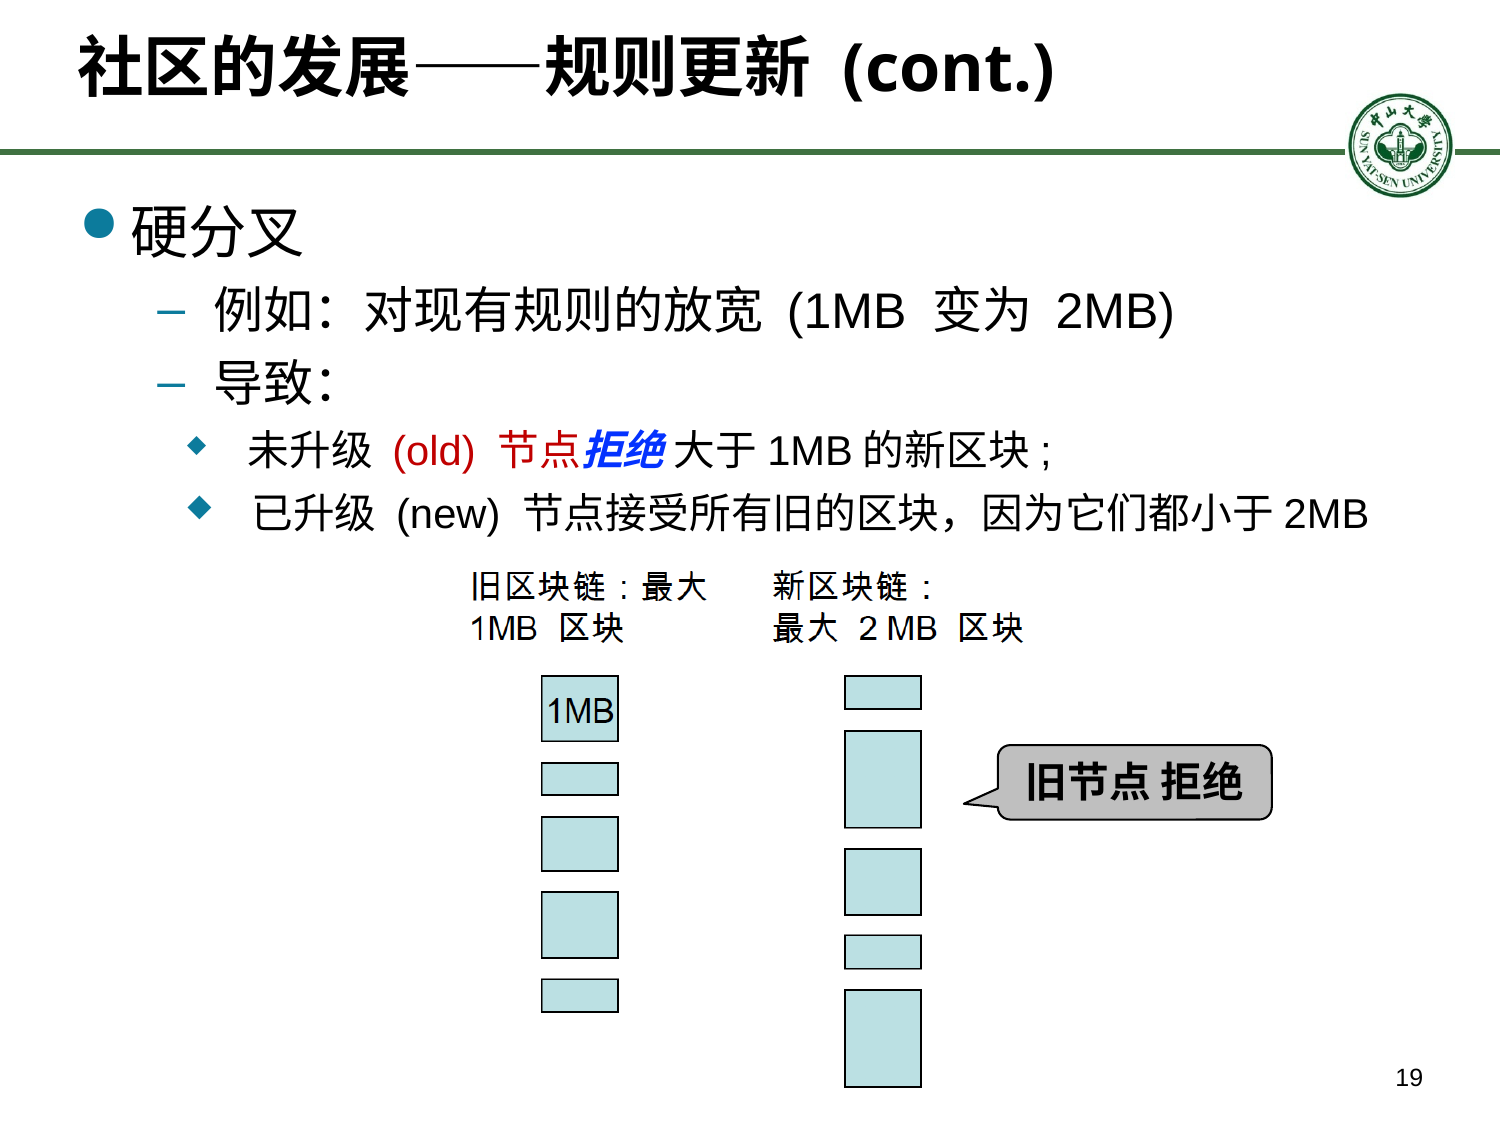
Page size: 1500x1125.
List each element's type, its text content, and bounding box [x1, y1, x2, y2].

picture [454, 556, 1029, 1093]
picture [1345, 90, 1455, 200]
text_box 旧节点 拒绝 [1032, 745, 1272, 820]
list 硬分叉 例如：对现有规则的放宽 (1MB 变为 2MB) 导致： 未升级 (old) 节点拒绝 大于1MB的新区块; 已升级 (new) 节点接受所有旧的区块，因为它们都小于2MB [67, 187, 1432, 1038]
title 社区的发展——规则更新 (cont.) [62, 24, 1421, 113]
